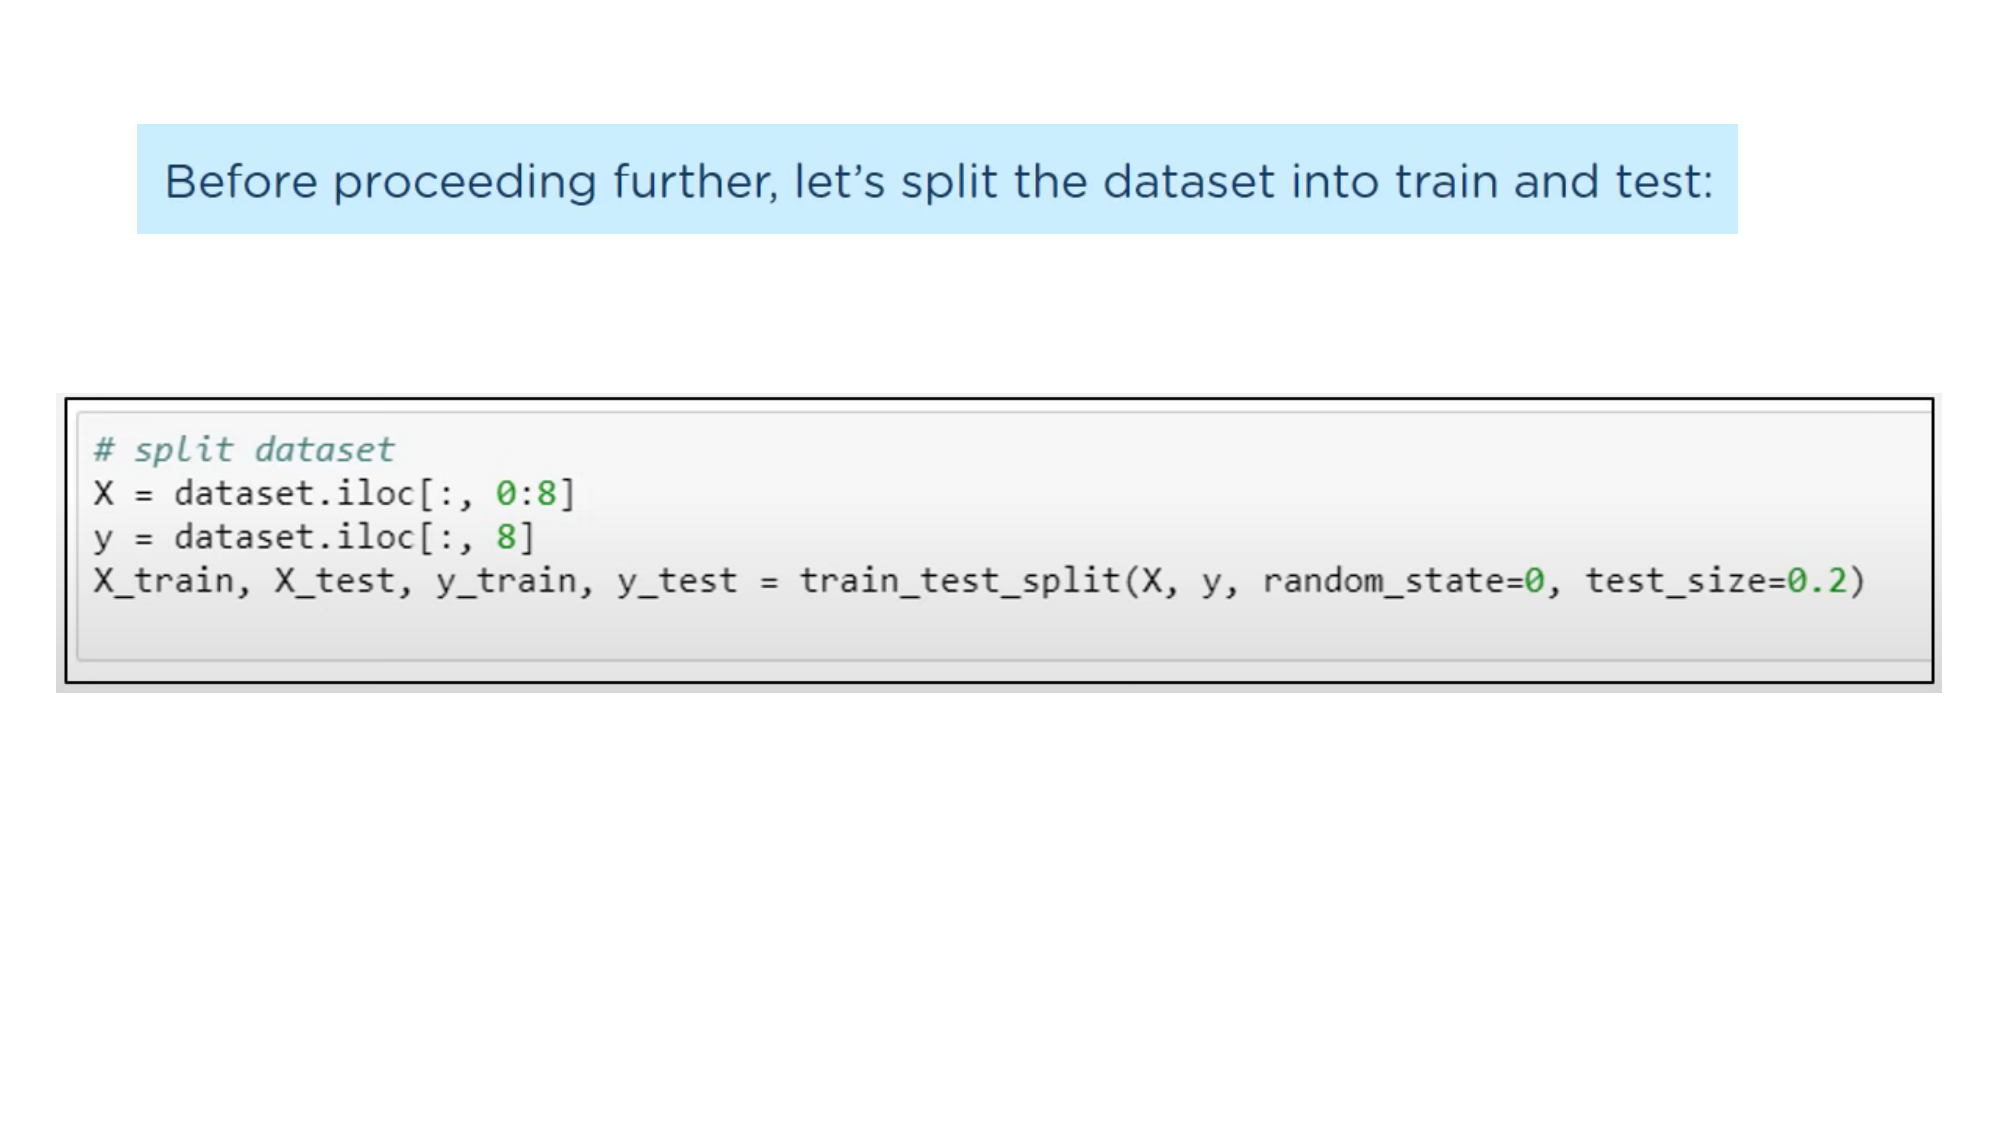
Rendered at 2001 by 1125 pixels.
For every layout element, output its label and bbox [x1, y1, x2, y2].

picture [137, 124, 1738, 234]
picture [56, 393, 1942, 693]
